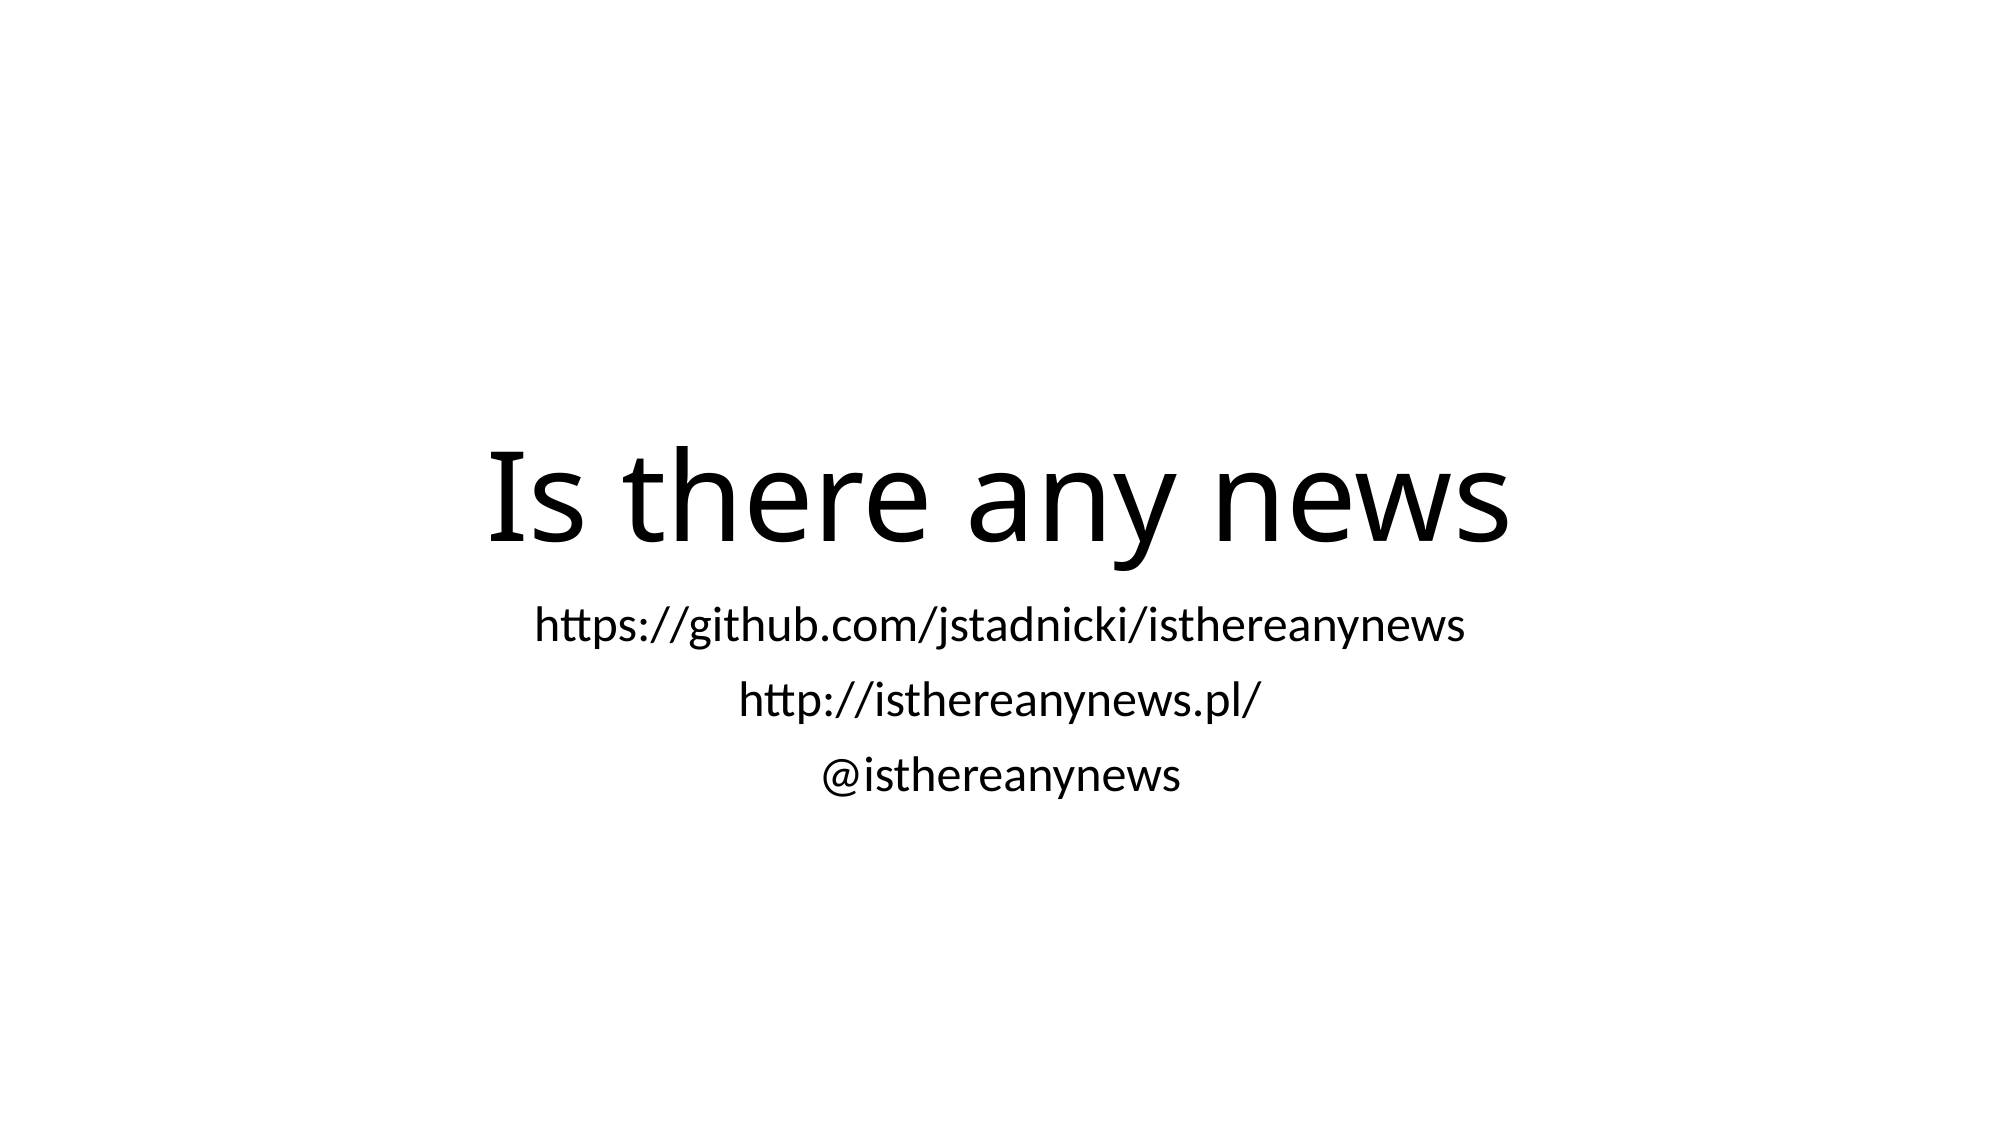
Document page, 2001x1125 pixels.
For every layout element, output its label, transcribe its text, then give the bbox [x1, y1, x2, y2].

subtitle https://github.com/jstadnicki/isthereanynews http://isthereanynews.pl/ @isthereanynews [249, 590, 1750, 863]
title Is there any news [249, 184, 1750, 576]
